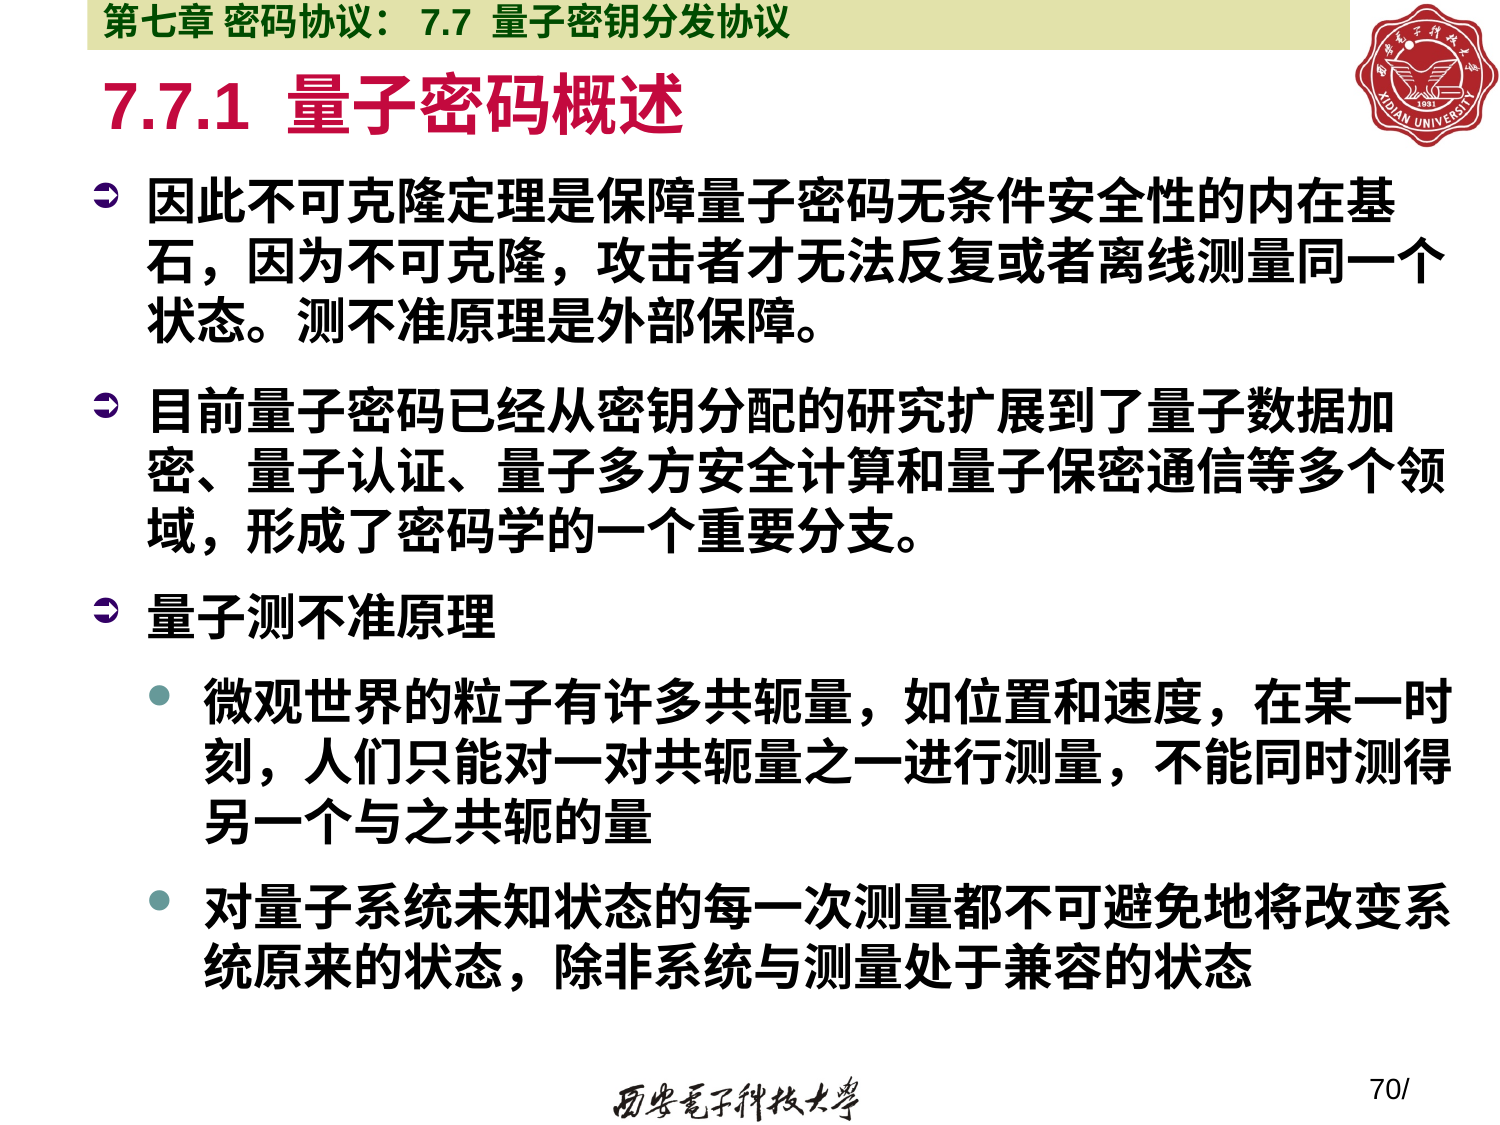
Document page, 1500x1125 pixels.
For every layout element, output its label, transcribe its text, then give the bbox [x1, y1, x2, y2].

picture [612, 1076, 863, 1125]
list 因此不可克隆定理是保障量子密码无条件安全性的内在基石，因为不可克隆，攻击者才无法反复或者离线测量同一个状态。测不准原理是外部保障。 目前量子密码已经从密钥分配的研究扩展到了量子数据加密、量子认证、量子多方安全计算和量子保密通信等多个领域，形成了密码学的一个重要分支。 量子测不准原理 微观世界的粒子有许多共轭量，如位置和速度，在某一时刻，人们只能对一对共轭量之一进行测量，不能同时测得另一个与之共轭的量 对量子系统未知状态的每一次测量都不可避免地将改变系统原来的状态，除非系统与测量处于兼容的状态 [74, 162, 1476, 1063]
title 7.7.1 量子密码概述 [87, 62, 1351, 151]
text_box 第七章 密码协议：7.7 量子密钥分发协议 [87, 0, 1350, 50]
picture [1350, 0, 1500, 150]
slide_number 70/ [1212, 1062, 1426, 1113]
